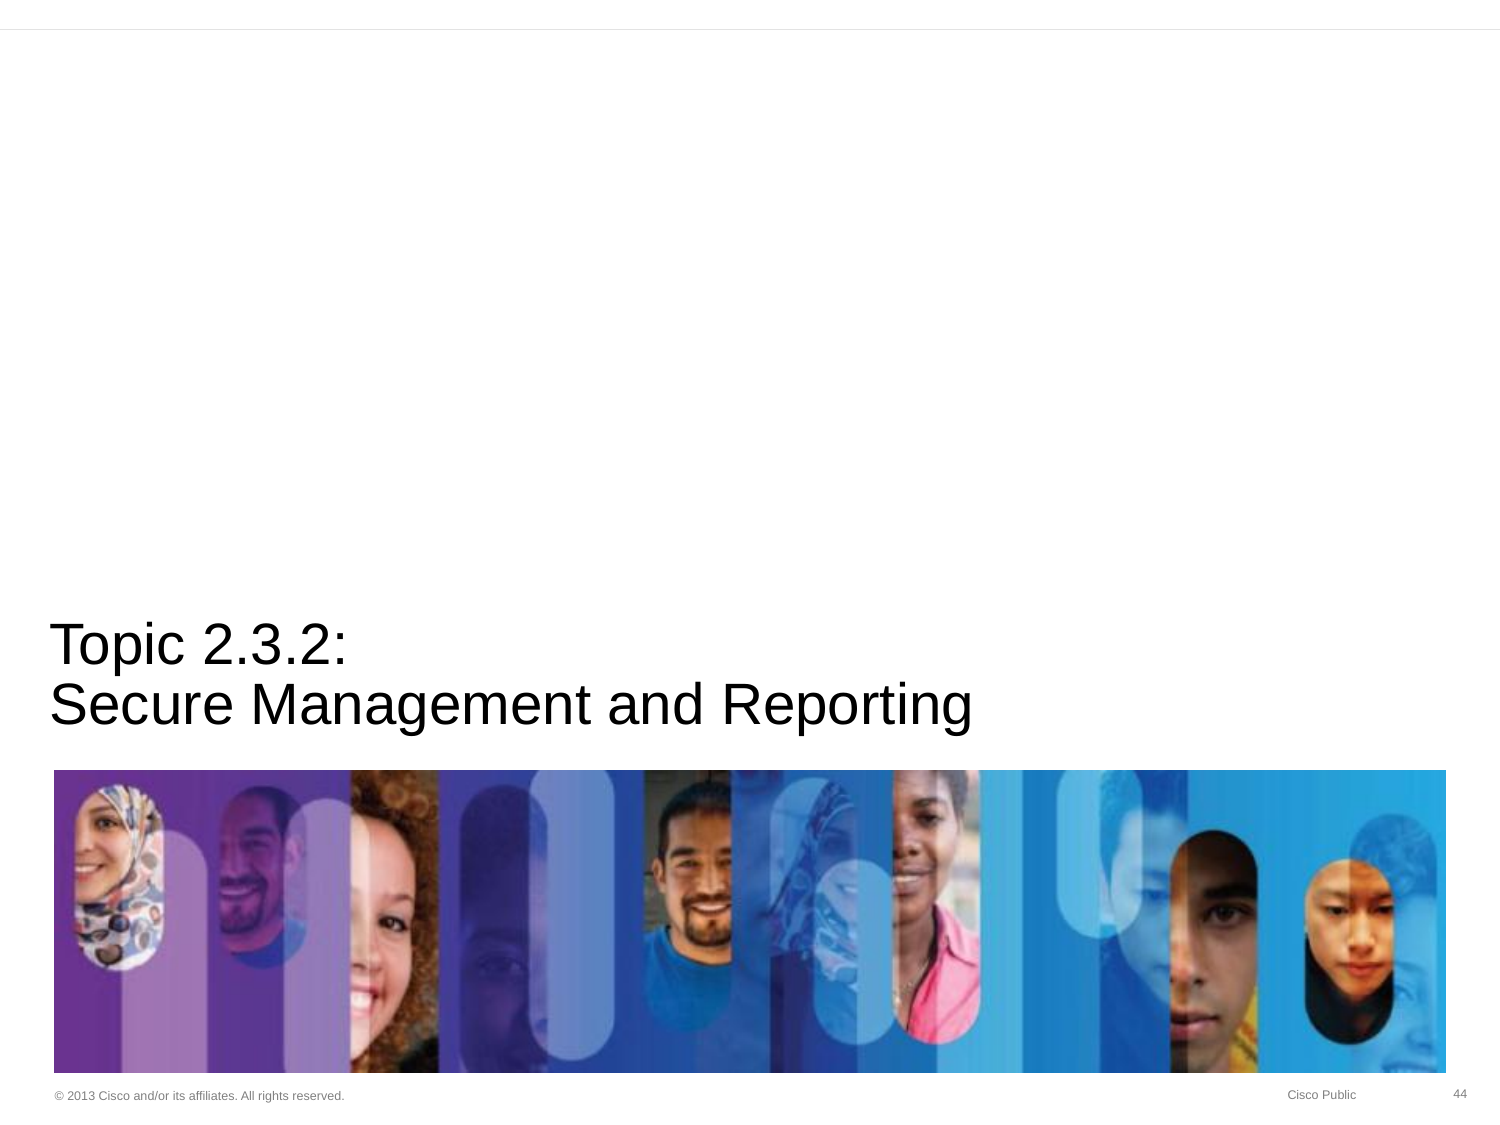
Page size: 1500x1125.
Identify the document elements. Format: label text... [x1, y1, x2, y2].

picture [54, 770, 1446, 1073]
title Topic 2.3.2: Secure Management and Reporting [36, 65, 1439, 744]
